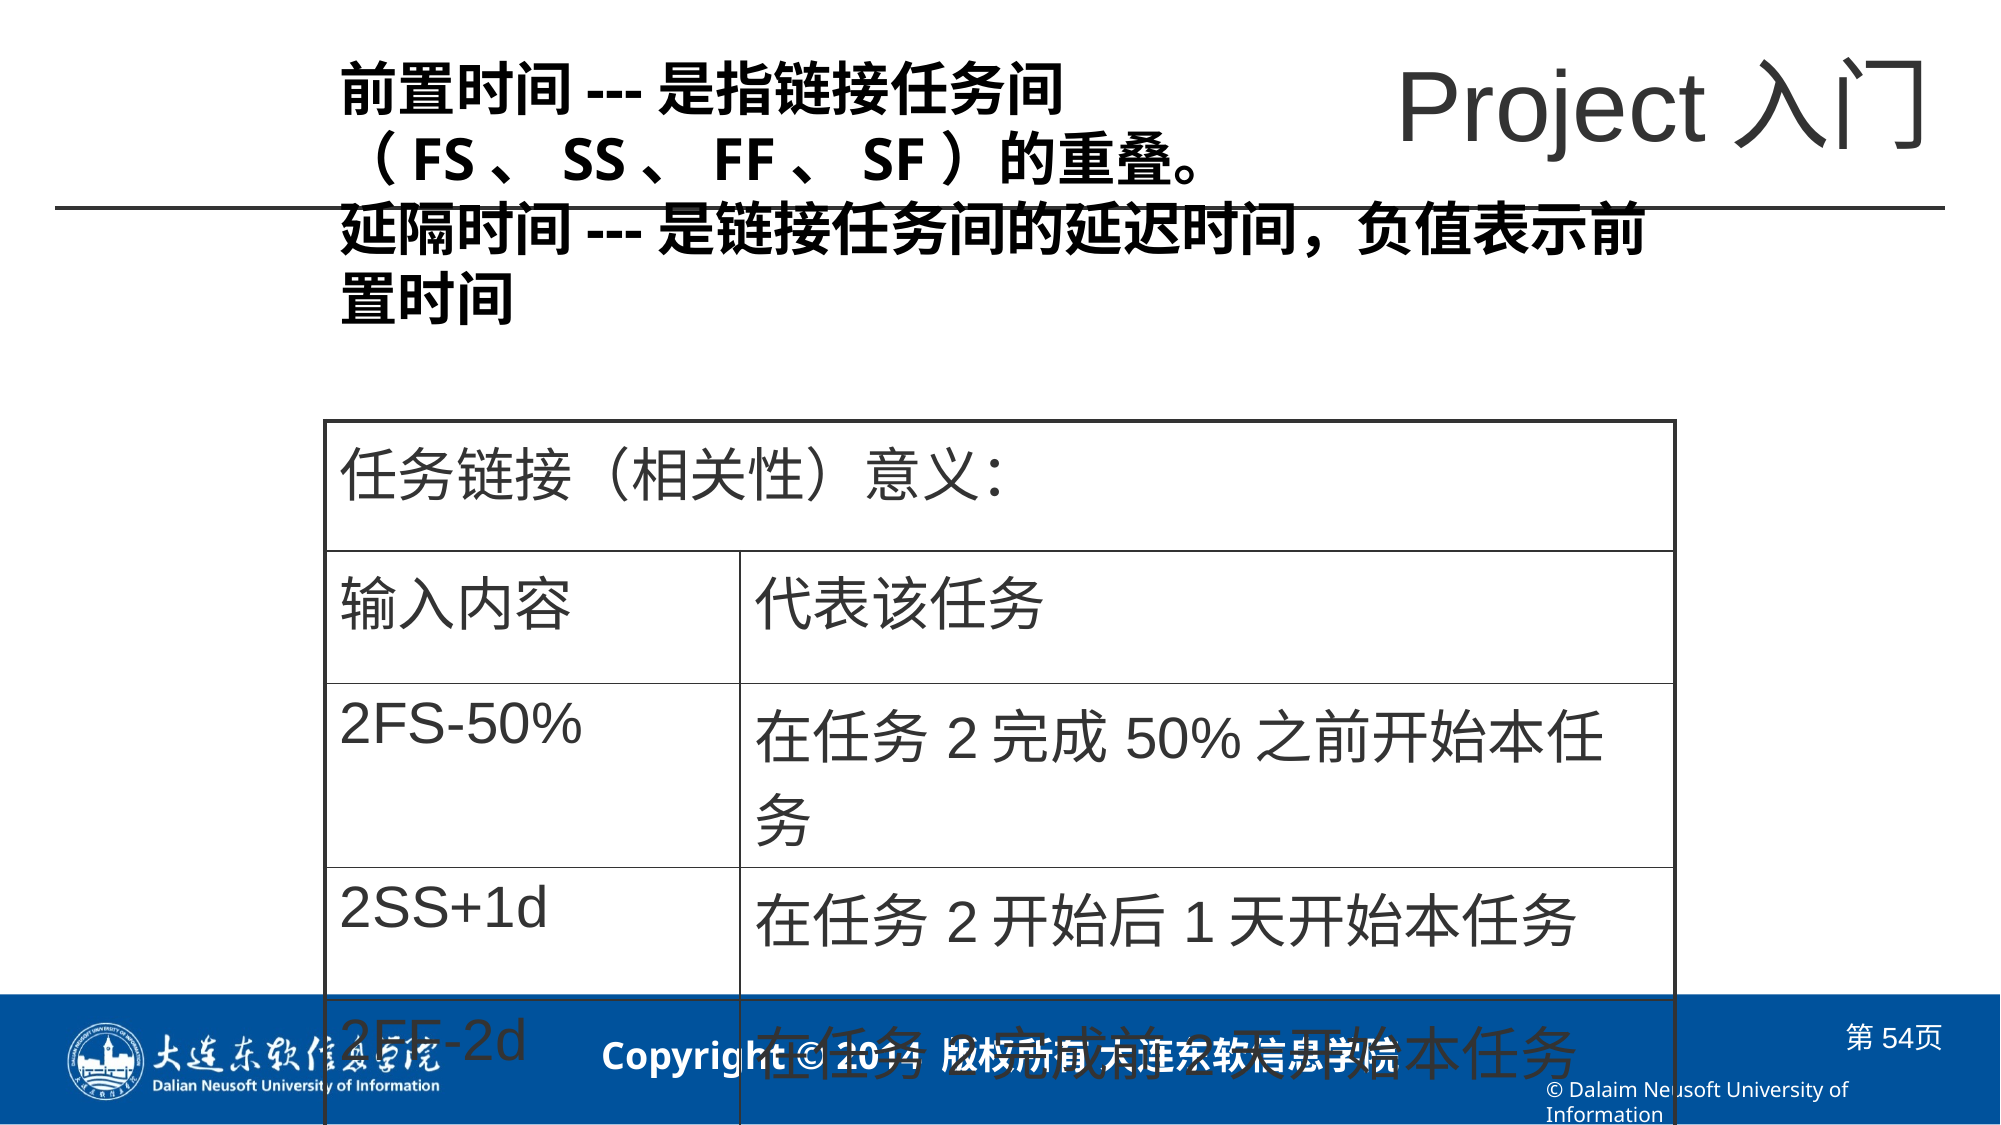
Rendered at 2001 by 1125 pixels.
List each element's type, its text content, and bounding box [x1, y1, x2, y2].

table_cell 在任务2开始后1天开始本任务 [741, 868, 1673, 999]
table_cell 输入内容 [327, 552, 739, 683]
table_cell 代表该任务 [741, 552, 1673, 683]
table_cell 在任务2完成50%之前开始本任务 [741, 684, 1673, 867]
table_cell 2SS+1d [327, 868, 739, 999]
table_header 任务链接（相关性）意义： [327, 423, 1673, 550]
table_cell 在任务2完成前2天开始本任务 [741, 1001, 1673, 1125]
title 前置时间---是指链接任务间（FS、SS、FF、SF）的重叠。 延隔时间---是链接任务间的延迟时间，负值表示前置时间 [324, 45, 1697, 386]
picture [55, 1016, 323, 1103]
table_cell 2FF-2d [327, 1001, 739, 1125]
table_cell 2FS-50% [327, 684, 739, 867]
